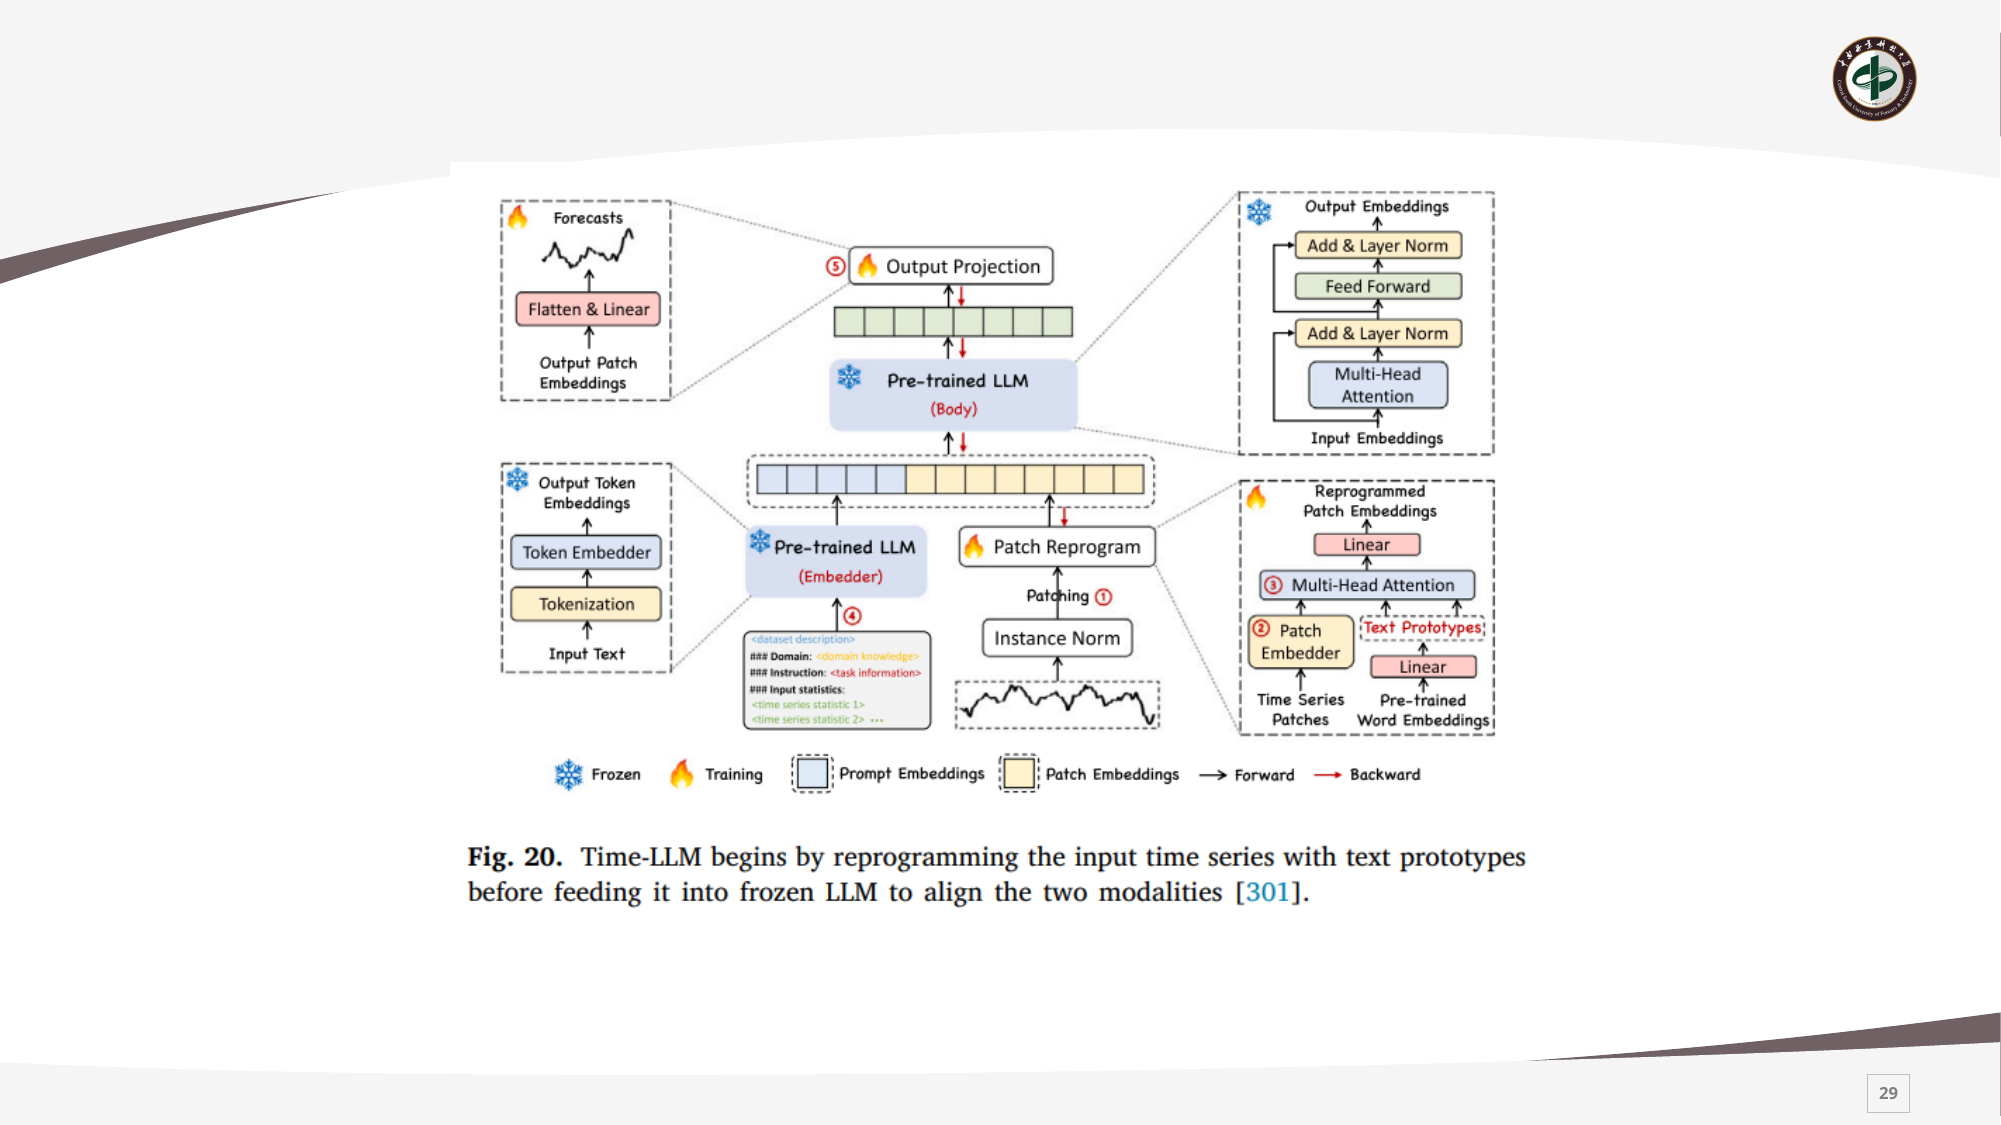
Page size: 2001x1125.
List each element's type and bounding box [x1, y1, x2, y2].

picture [450, 162, 1550, 925]
picture [1831, 35, 1918, 123]
